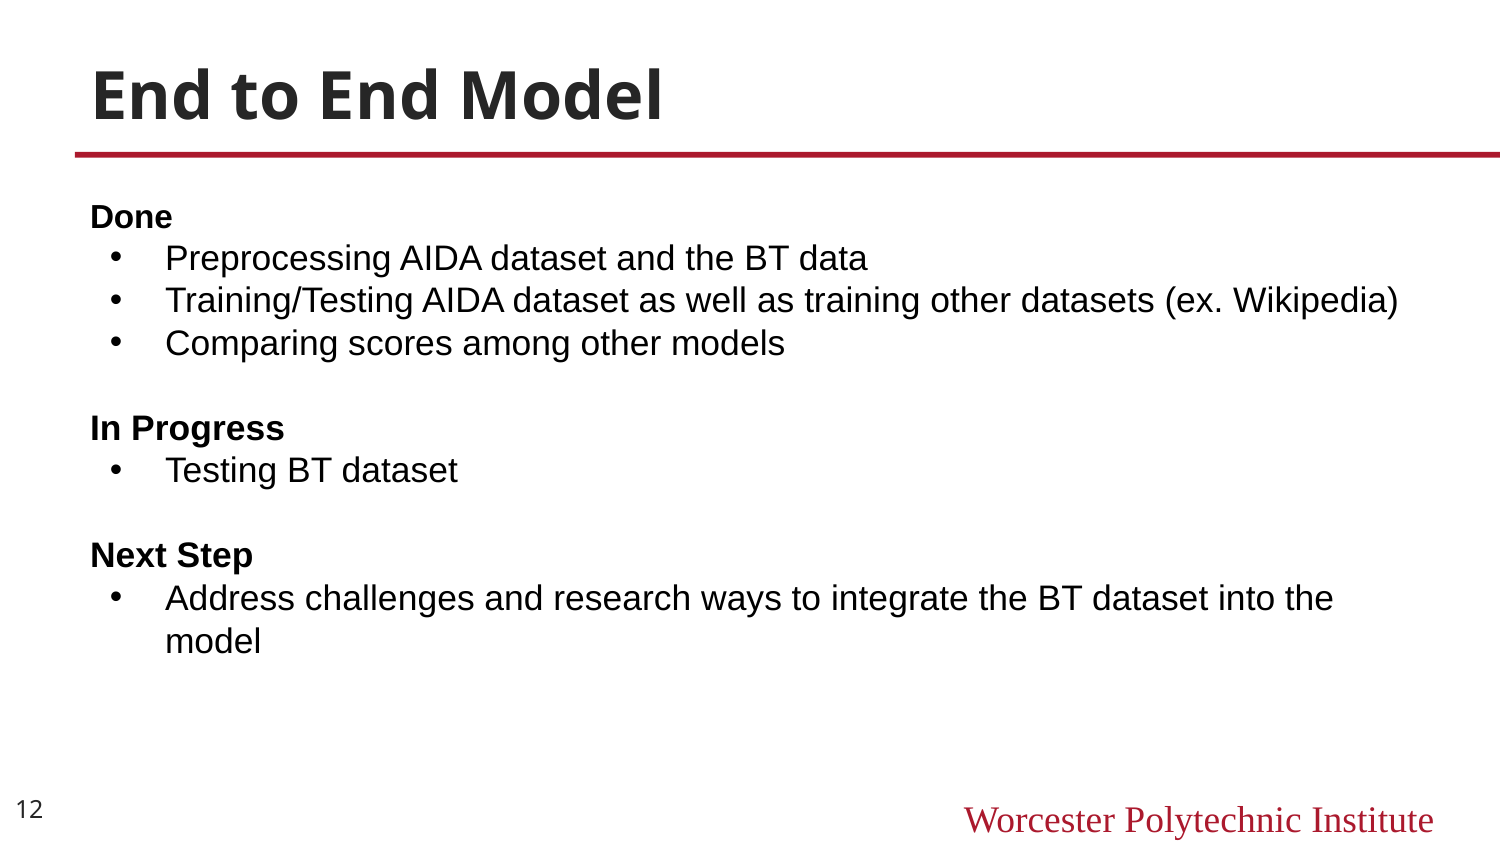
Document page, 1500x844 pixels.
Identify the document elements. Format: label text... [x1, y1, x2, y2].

slide_number ‹#› [0, 785, 75, 835]
list Done Preprocessing AIDA dataset and the BT data Training/Testing AIDA dataset as well as training other datasets (ex. Wikipedia) Comparing scores among other models In Progress Testing BT dataset Next Step Address challenges and research ways to integrate the BT dataset into the model [75, 187, 1425, 760]
title End to End Model [75, 42, 1425, 141]
